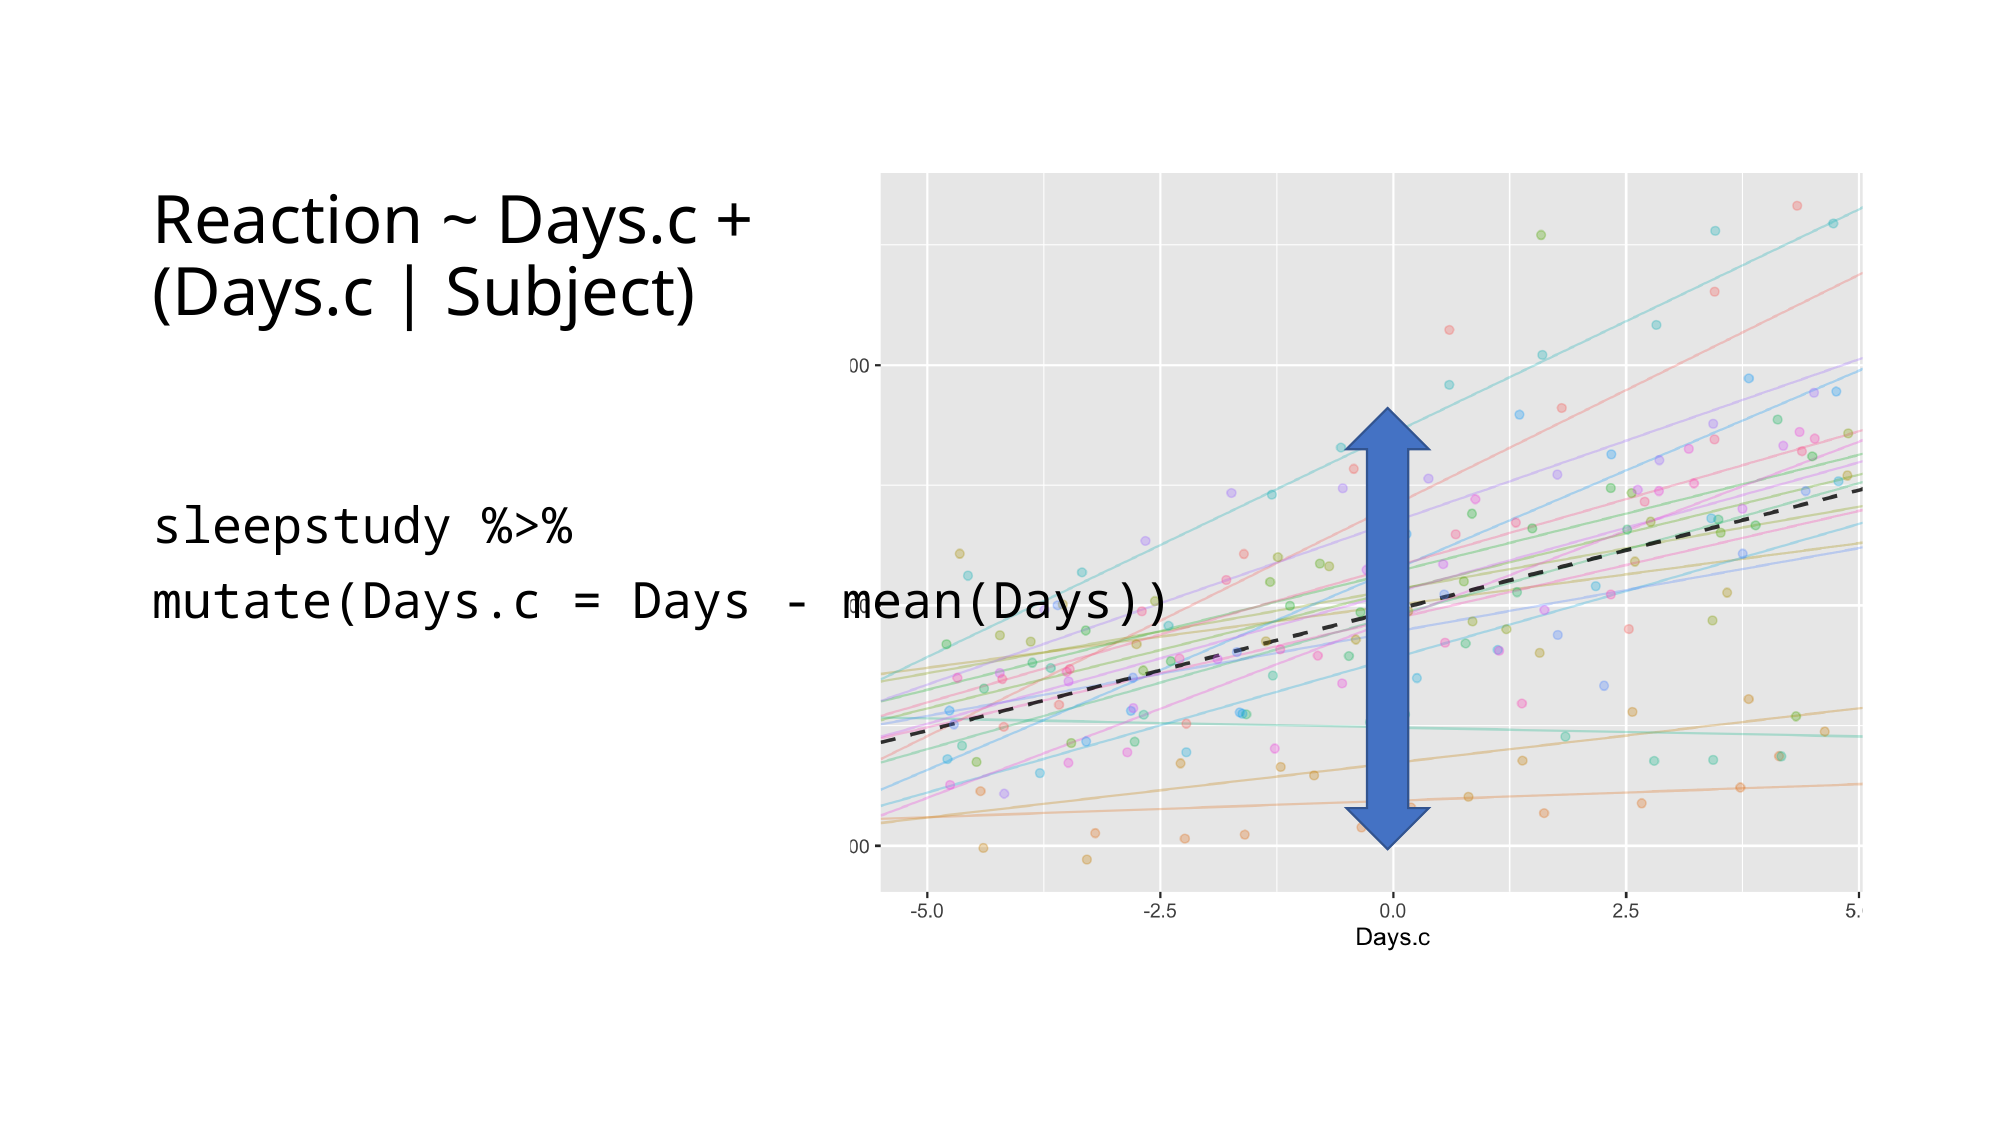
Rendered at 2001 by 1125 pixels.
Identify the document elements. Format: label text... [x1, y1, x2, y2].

picture [850, 161, 1863, 962]
list sleepstudy %>% mutate(Days.c = Days - mean(Days)) [137, 337, 1245, 1022]
title Reaction ~ Days.c + (Days.c | Subject) [137, 75, 783, 337]
